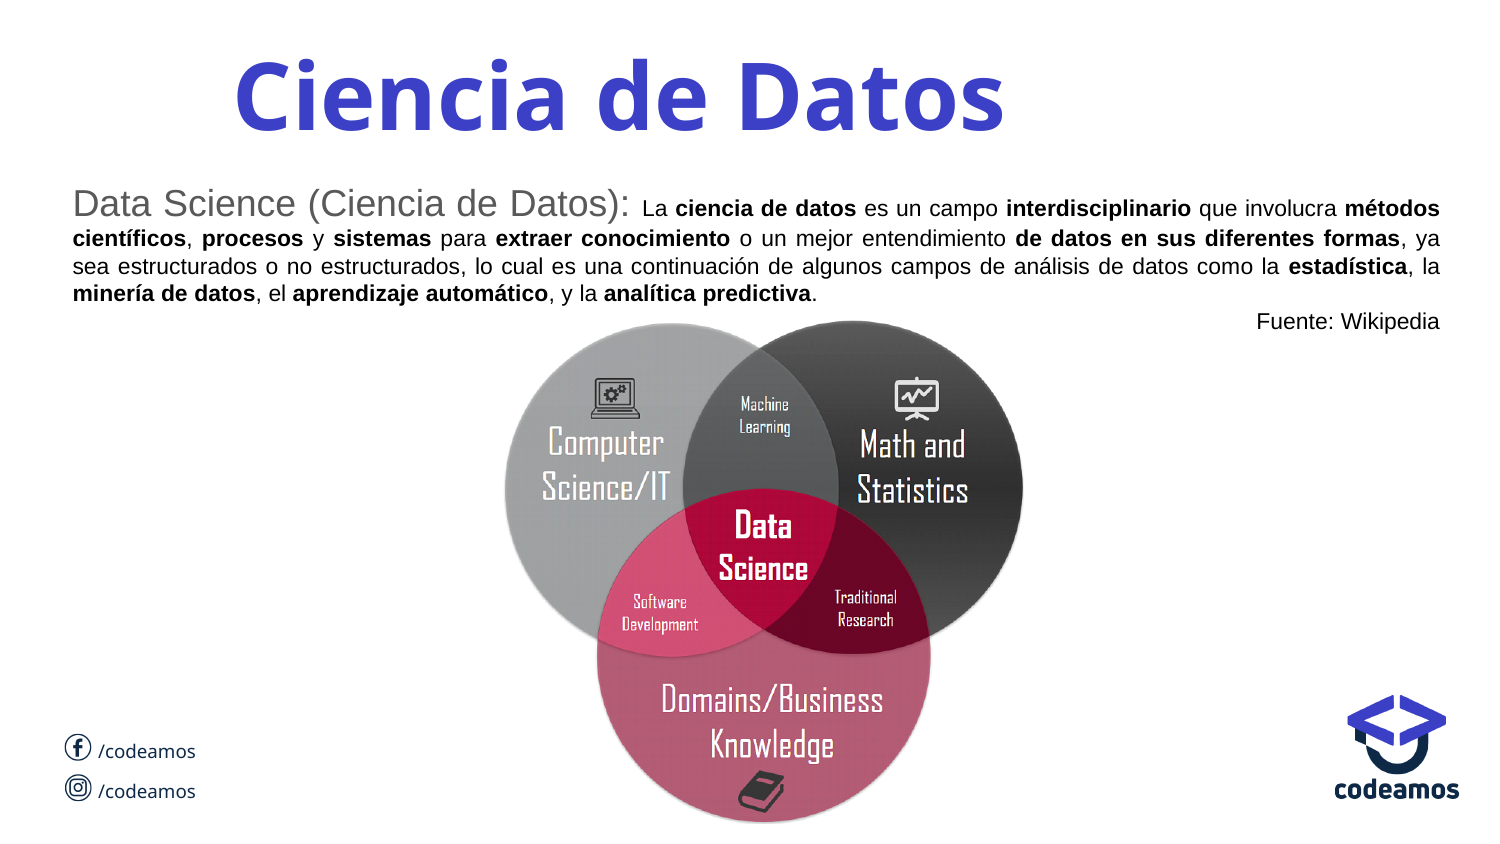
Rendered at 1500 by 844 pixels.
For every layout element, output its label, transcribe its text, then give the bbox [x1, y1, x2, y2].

picture [1315, 660, 1479, 832]
text_box Data Science (Ciencia de Datos): La ciencia de datos es un campo interdisciplinario que involucra métodos científicos, procesos y sistemas para extraer conocimiento o un mejor entendimiento de datos en sus diferentes formas, ya sea estructurados o no estructurados, lo cual es una continuación de algunos campos de análisis de datos como la estadística, la minería de datos, el aprendizaje automático, y la analítica predictiva. Fuente: Wikipedia [57, 164, 1456, 725]
picture [58, 726, 132, 803]
picture [482, 317, 1042, 825]
title Ciencia de Datos [28, 15, 1210, 165]
